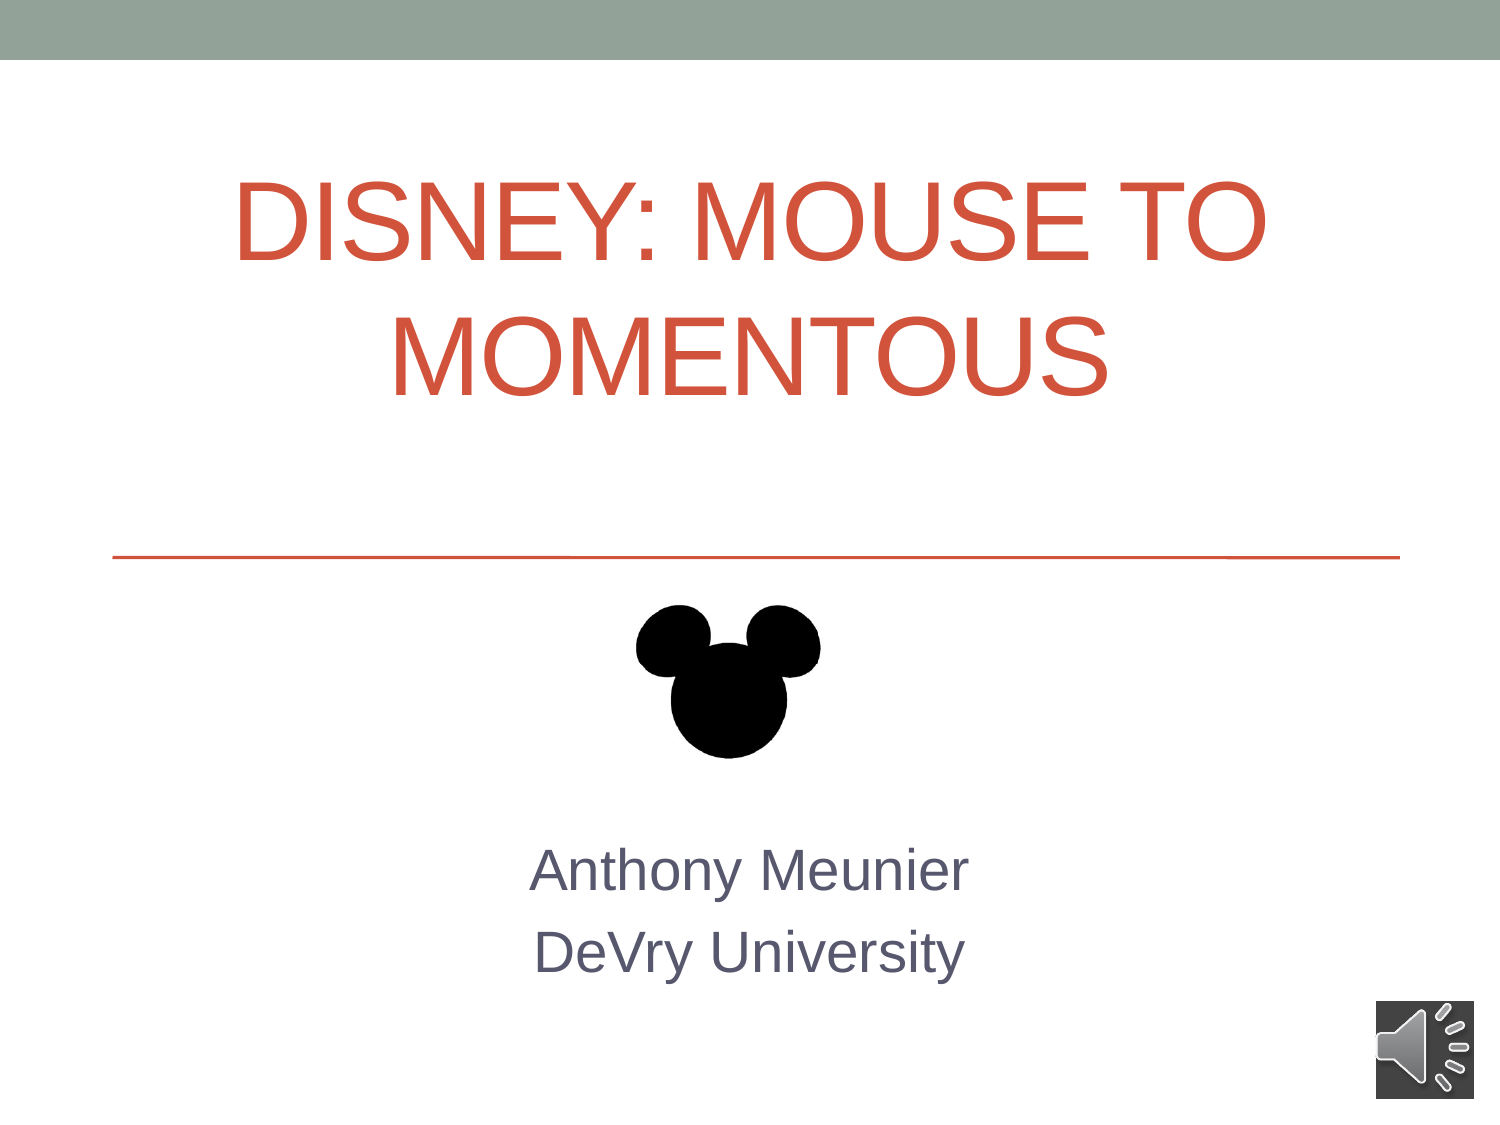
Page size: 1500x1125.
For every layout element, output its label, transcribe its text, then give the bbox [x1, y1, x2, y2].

picture [630, 574, 831, 776]
picture [1374, 999, 1476, 1101]
title Disney: Mouse to Momentous [112, 149, 1388, 425]
subtitle Anthony Meunier DeVry University [462, 825, 1038, 1045]
